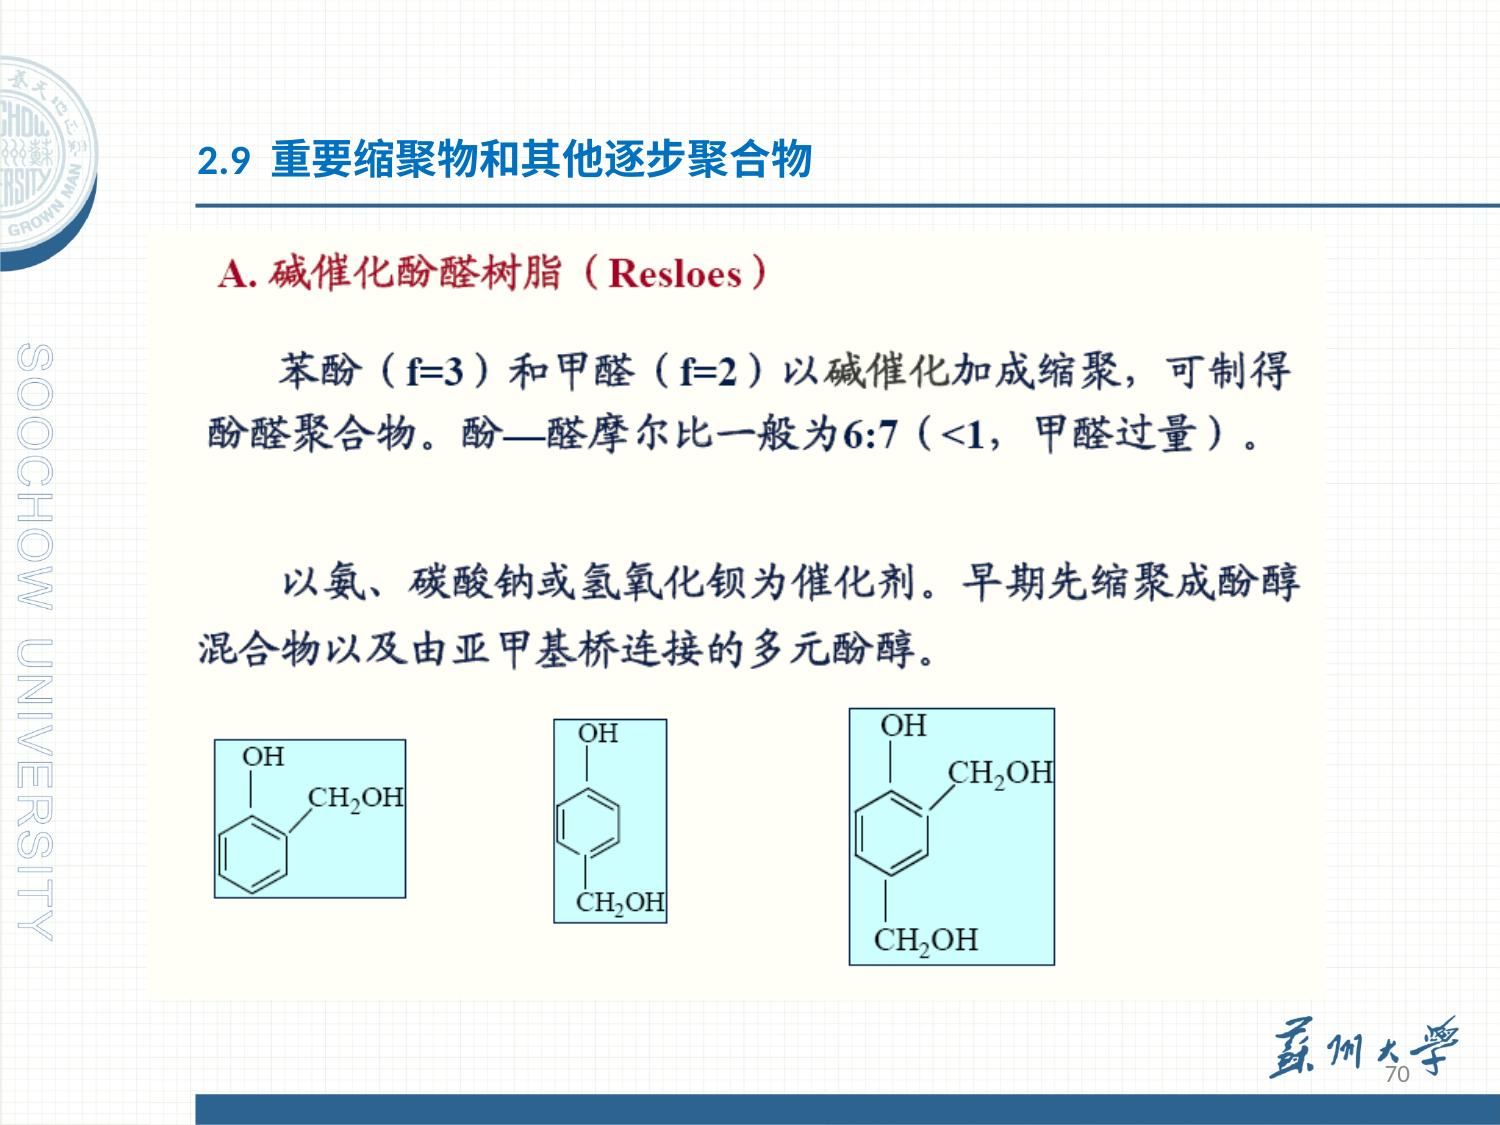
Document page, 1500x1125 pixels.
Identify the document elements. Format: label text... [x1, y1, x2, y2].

slide_number 70 [1074, 1042, 1425, 1103]
text_box 2.9 重要缩聚物和其他逐步聚合物 [182, 125, 828, 191]
picture [0, 0, 1500, 1125]
